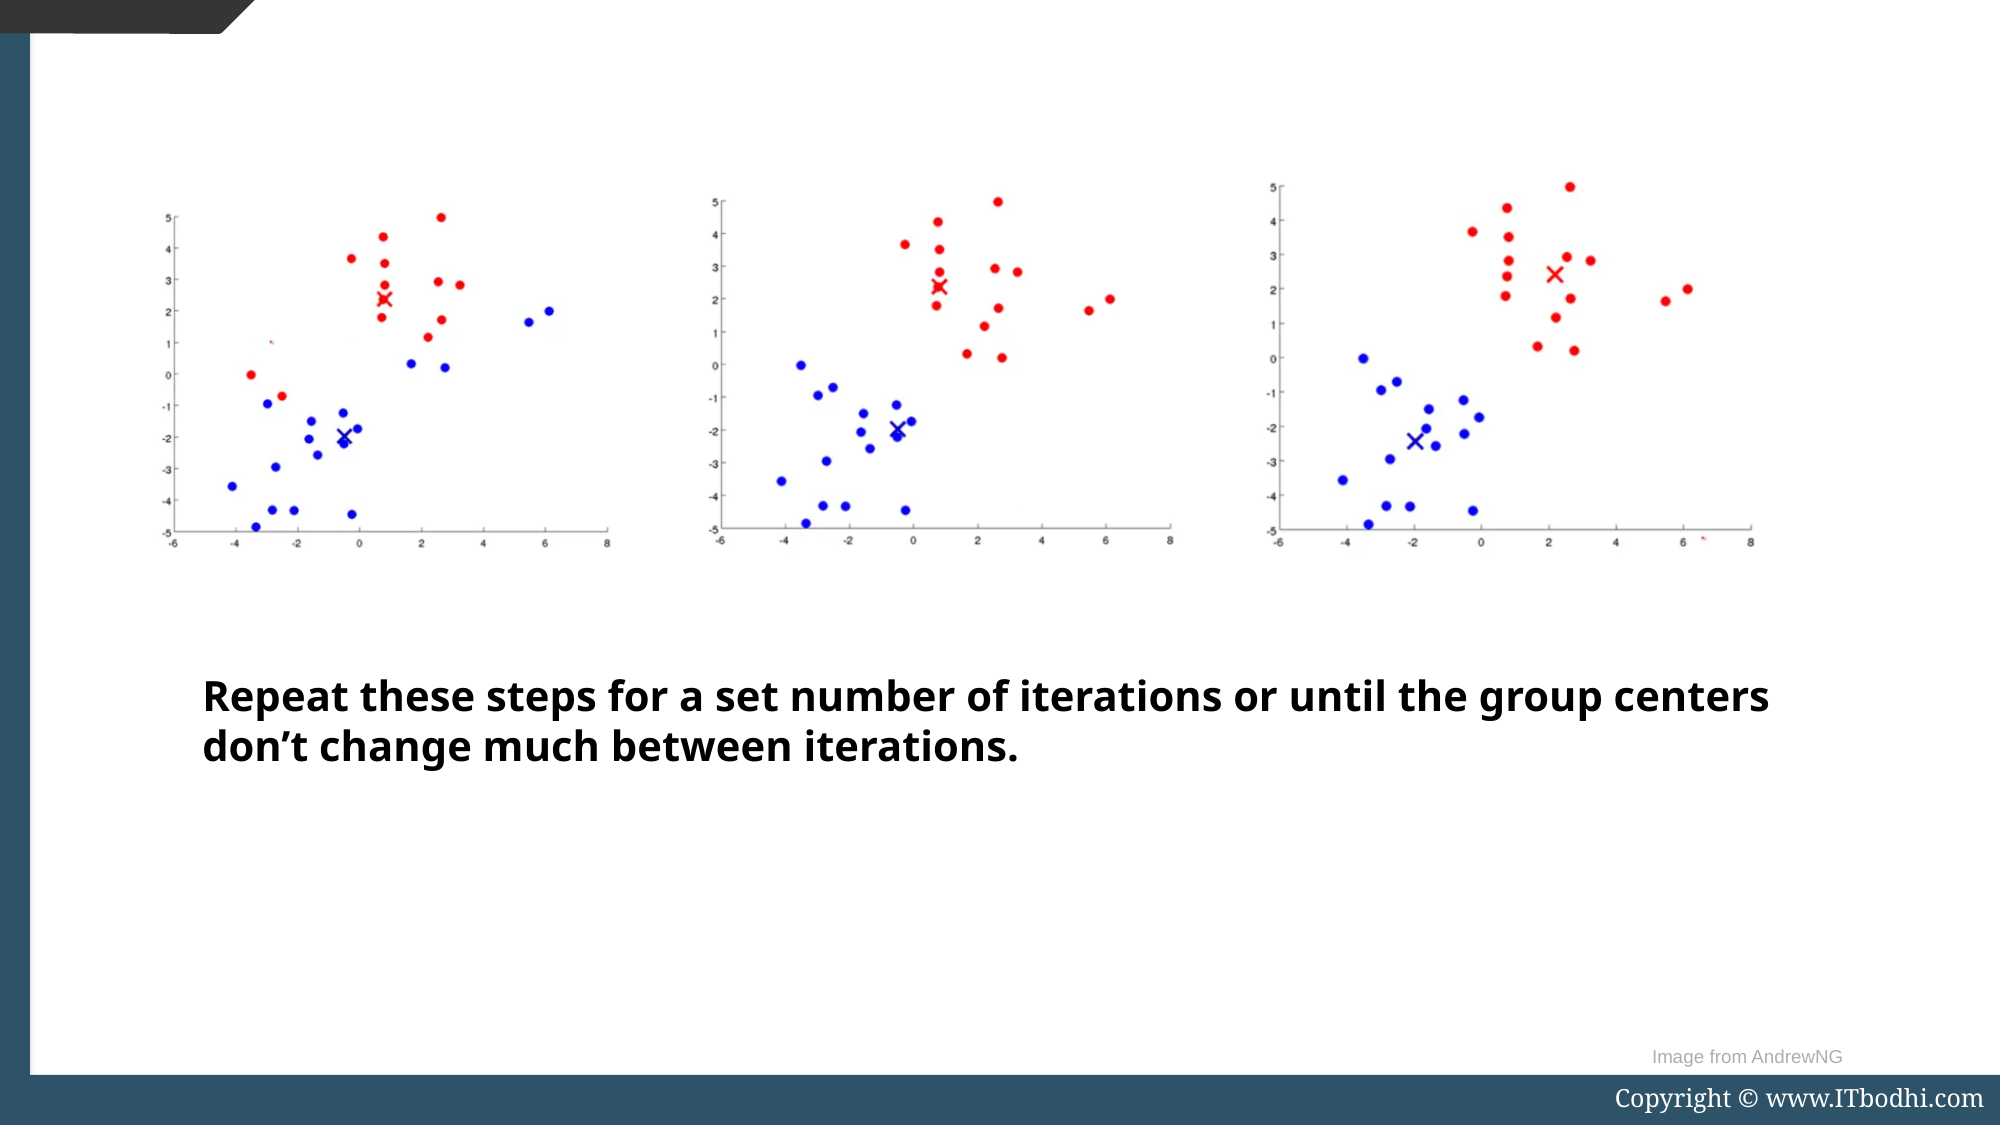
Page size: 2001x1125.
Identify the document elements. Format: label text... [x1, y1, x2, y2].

text_box Repeat these steps for a set number of iterations or until the group centers don’t change much between iterations. [187, 662, 1800, 778]
text_box Copyright © www.ITbodhi.com [24, 1074, 2000, 1125]
picture [687, 168, 1201, 563]
picture [1256, 147, 1801, 576]
picture [137, 187, 638, 563]
text_box Image from AndrewNG [1637, 1037, 2000, 1075]
